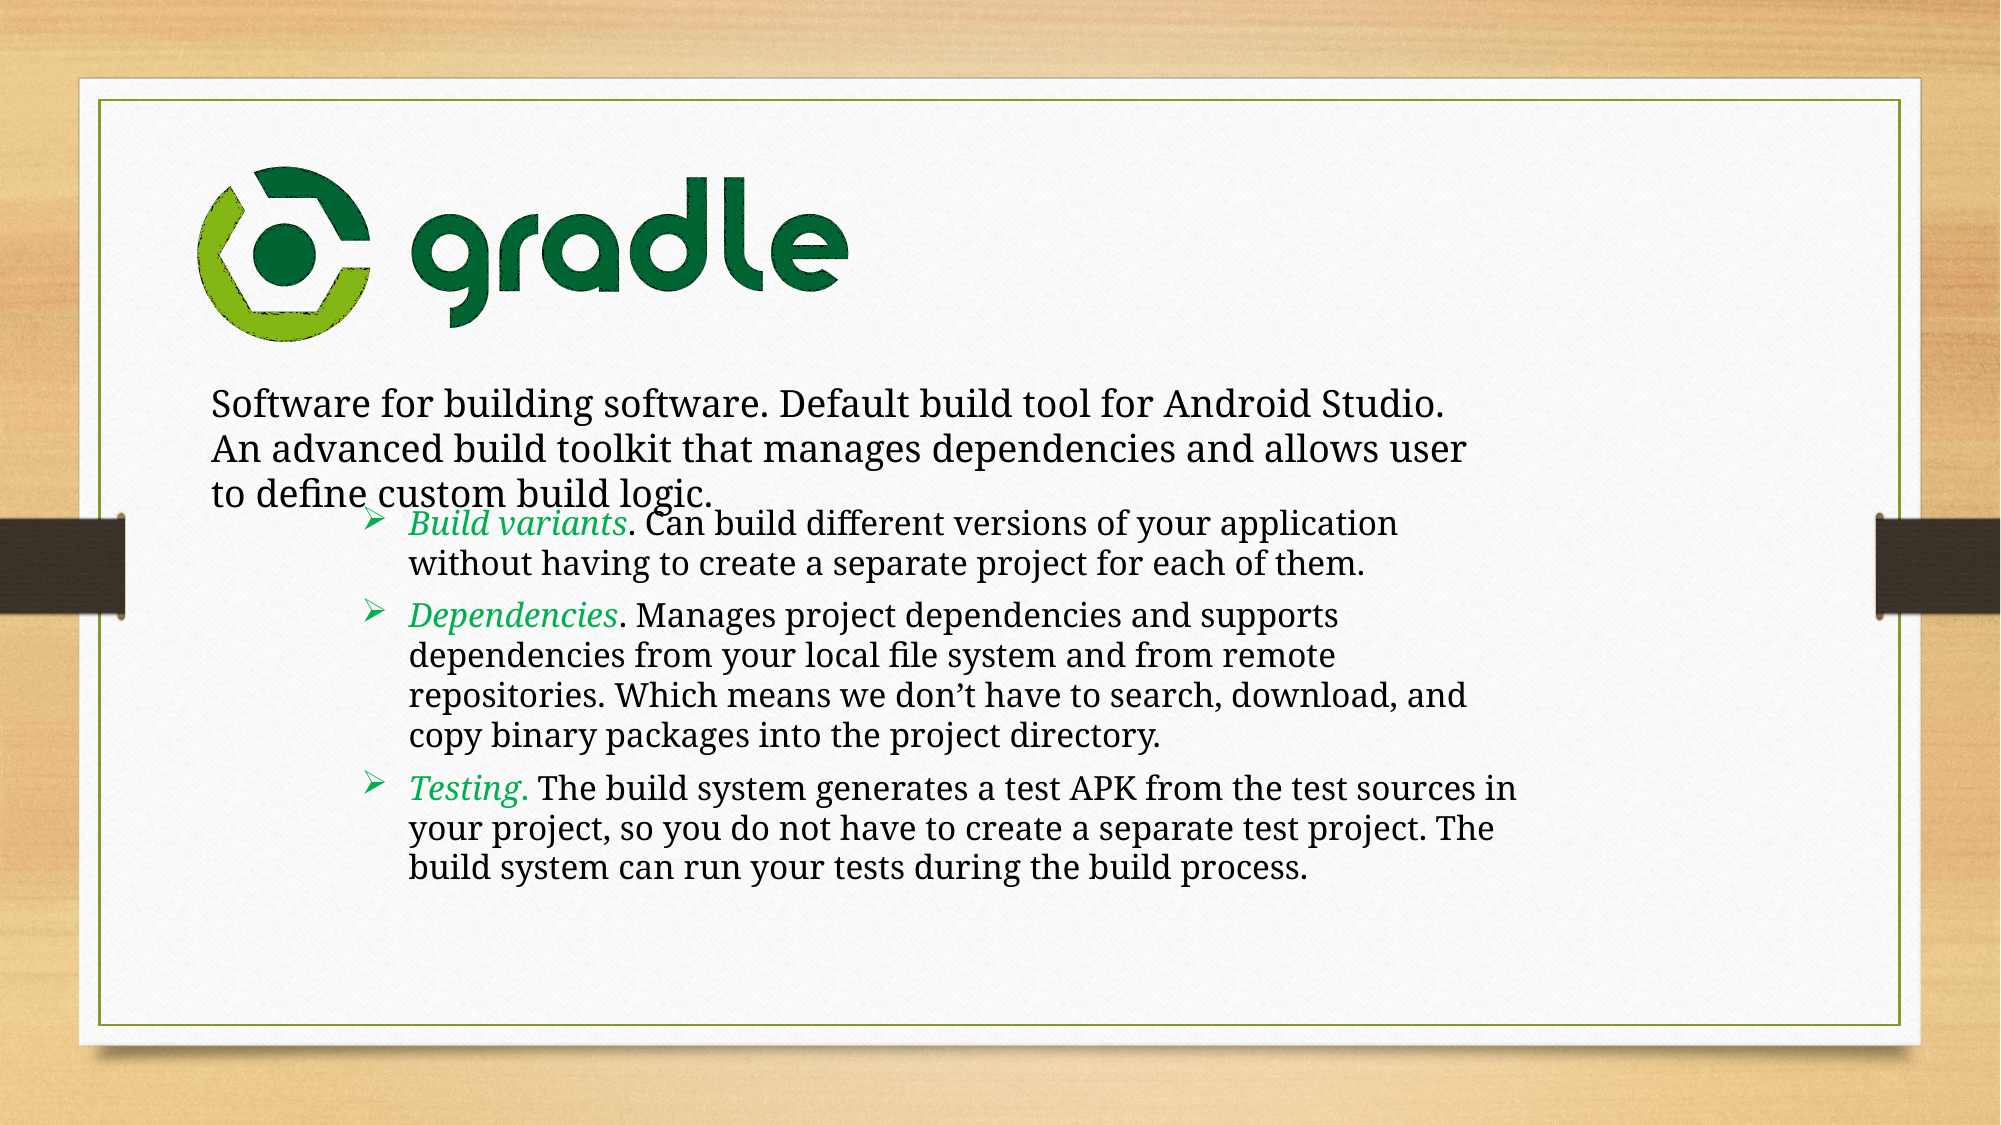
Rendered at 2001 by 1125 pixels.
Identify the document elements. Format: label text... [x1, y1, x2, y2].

picture [0, 0, 2001, 1125]
text_box Software for building software. Default build tool for Android Studio. An advanced build toolkit that manages dependencies and allows user to define custom build logic. [196, 373, 1503, 658]
text_box Build variants. Can build different versions of your application without having to create a separate project for each of them. Dependencies. Manages project dependencies and supports dependencies from your local file system and from remote repositories. Which means we don’t have to search, download, and copy binary packages into the project directory. Testing. The build system generates a test APK from the test sources in your project, so you do not have to create a separate test project. The build system can run your tests during the build process. [346, 494, 1547, 929]
